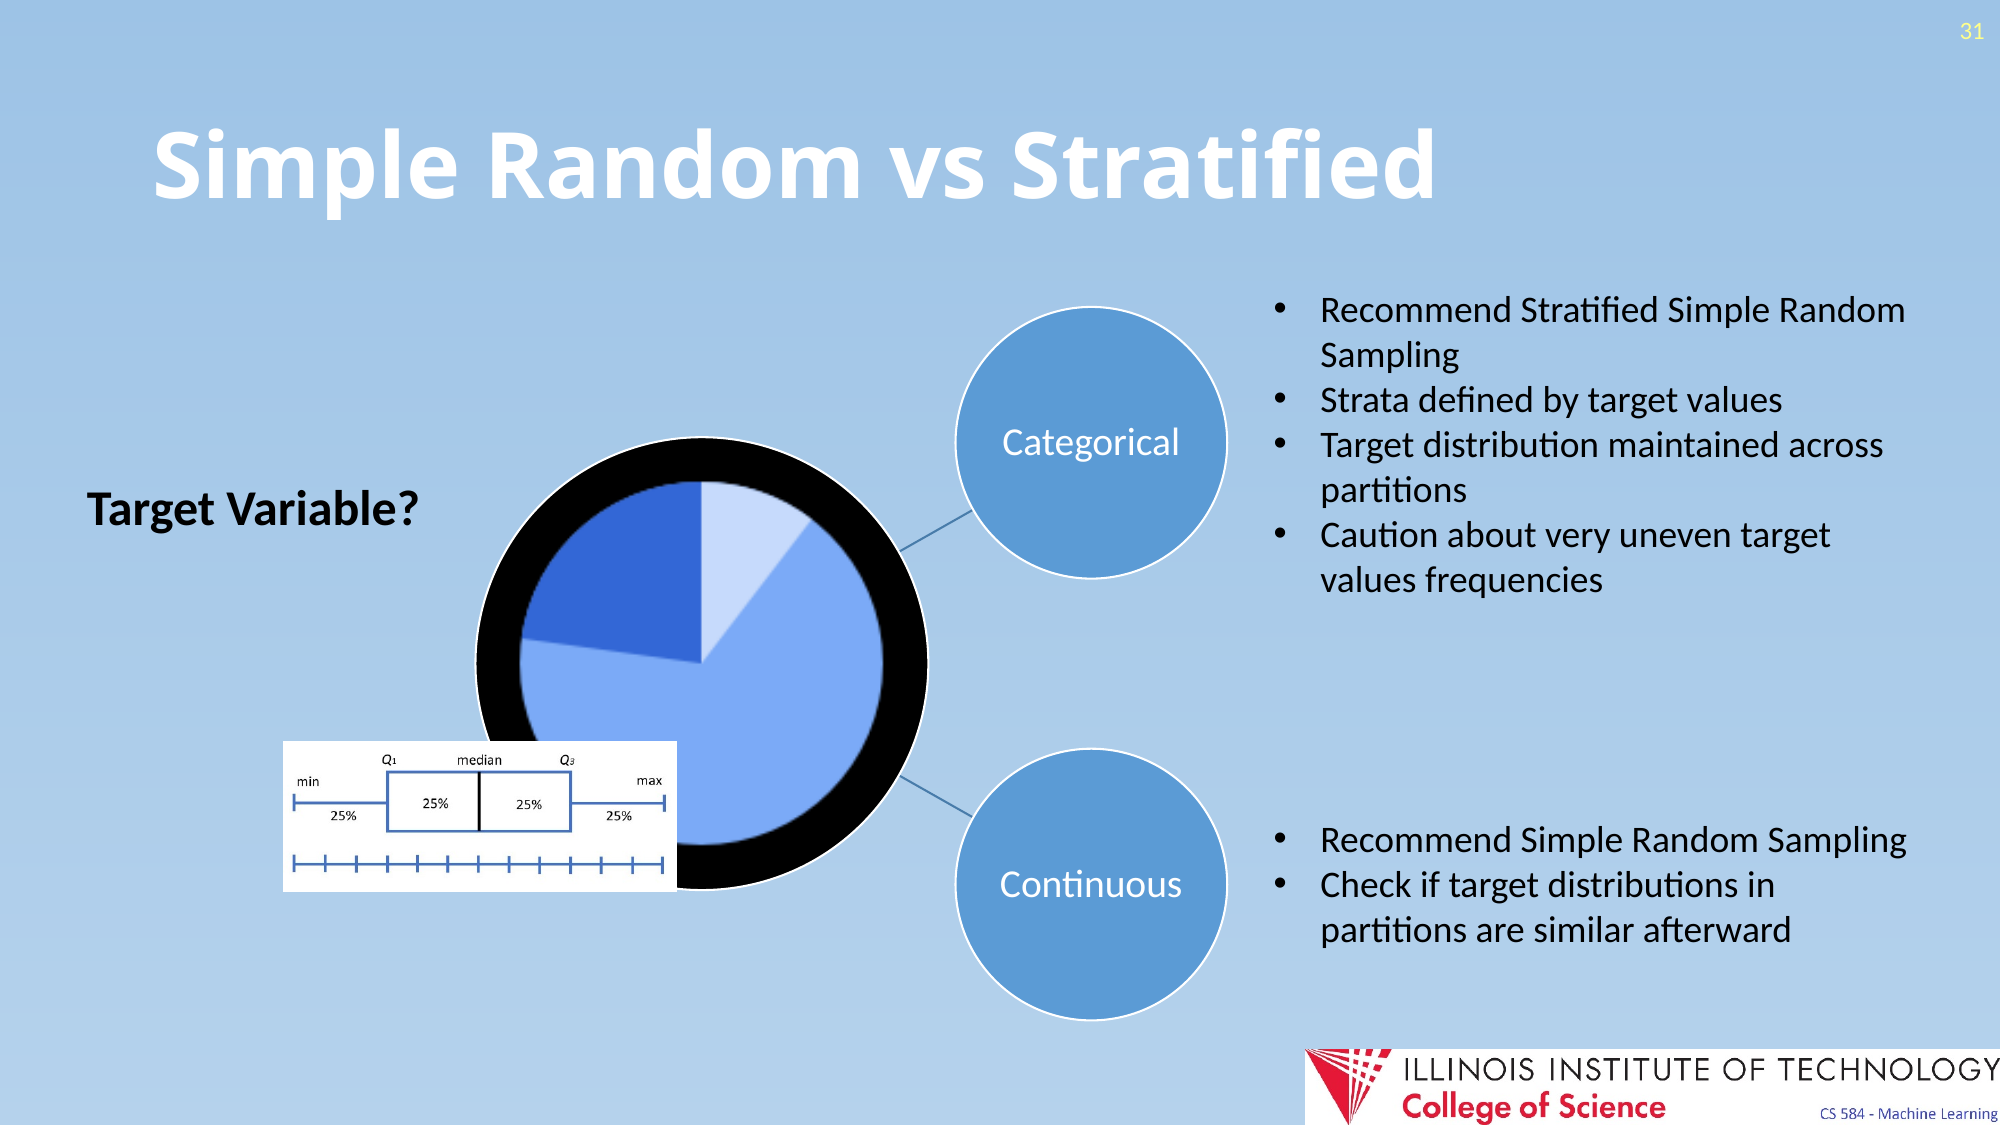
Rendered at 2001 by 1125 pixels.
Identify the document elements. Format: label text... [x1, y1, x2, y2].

picture [1305, 1049, 2000, 1125]
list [137, 306, 2000, 1021]
text_box Recommend Stratified Simple Random Sampling Strata defined by target values Target distribution maintained across partitions Caution about very uneven target values frequencies [1258, 277, 1928, 306]
title Simple Random vs Stratified [137, 59, 1863, 278]
slide_number 31 [1550, 0, 2000, 60]
text_box Target Variable? [72, 468, 137, 544]
picture [283, 741, 677, 892]
